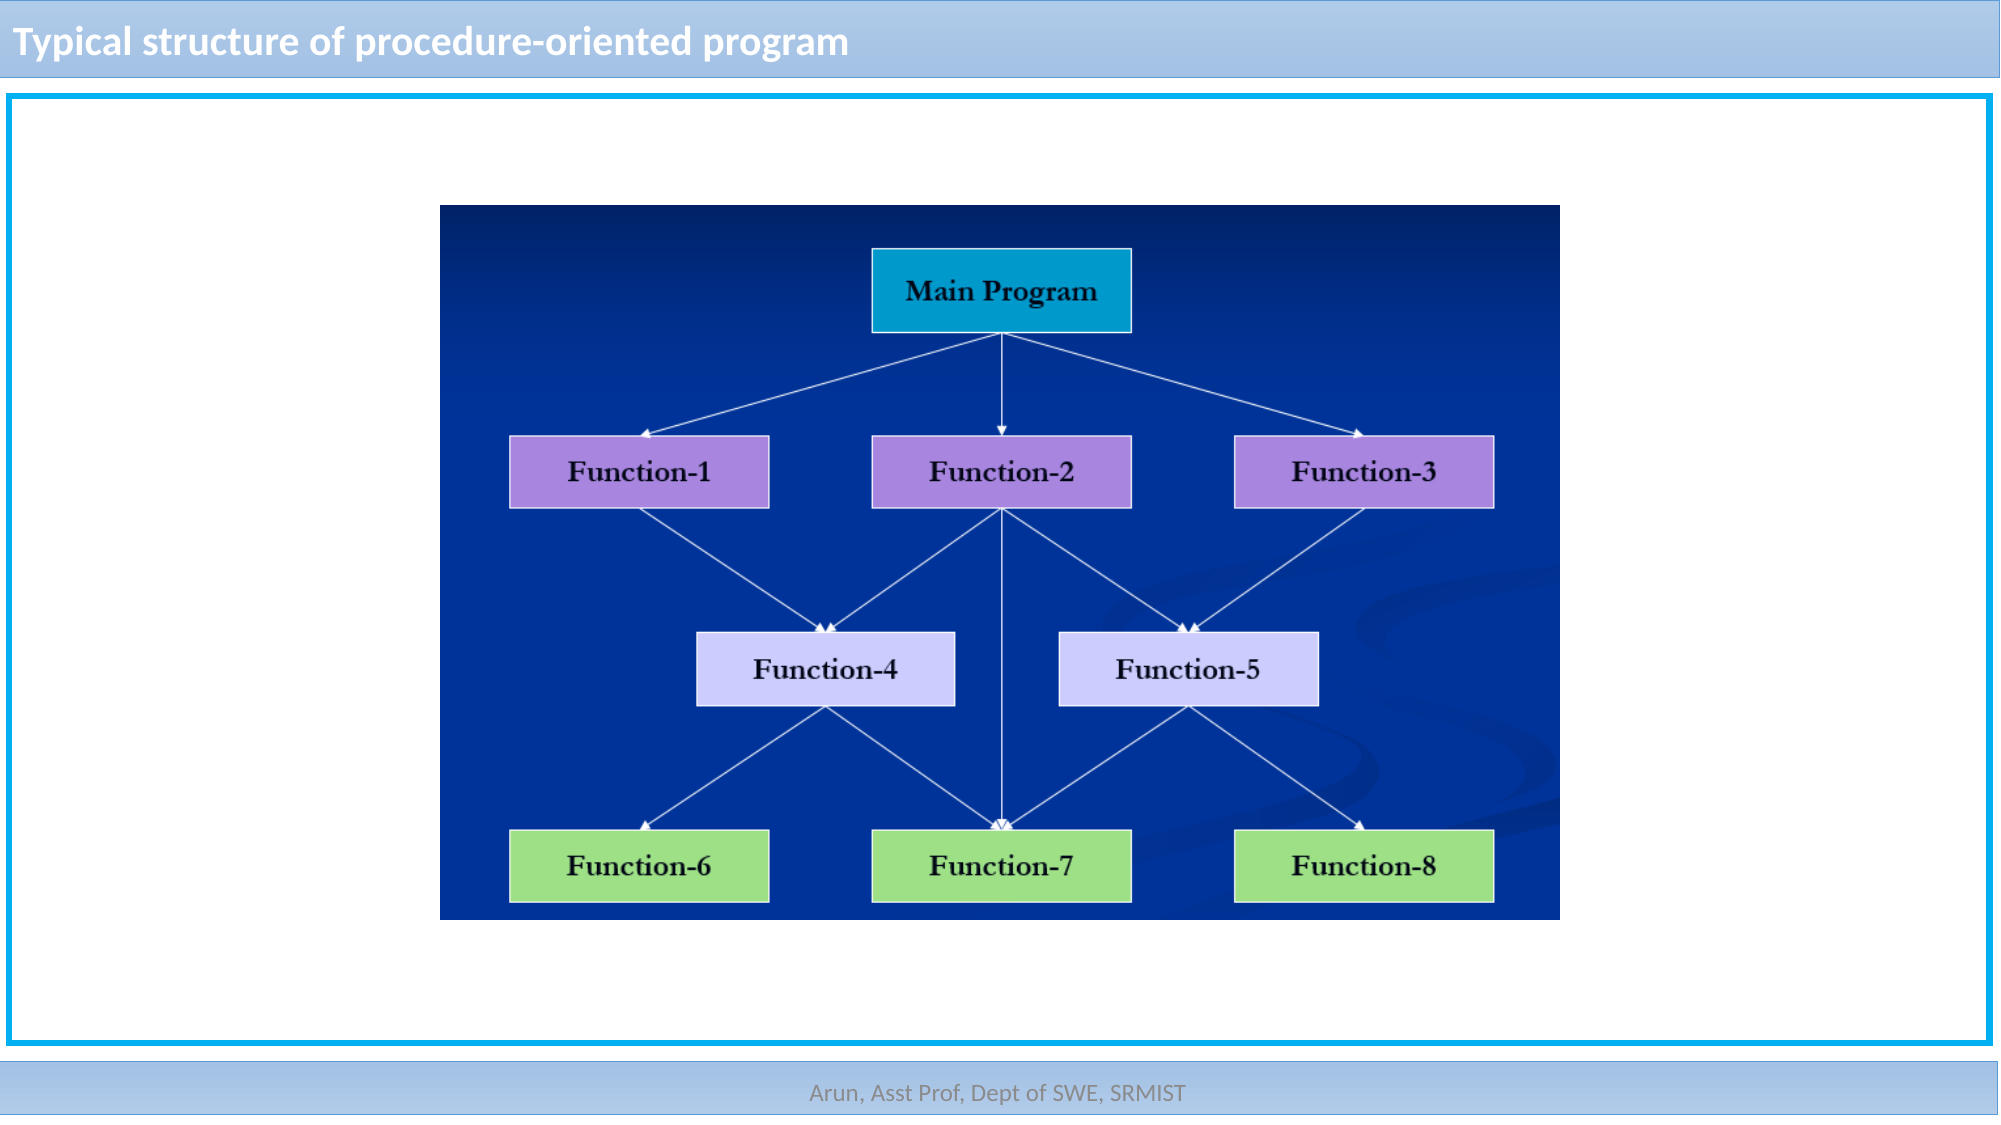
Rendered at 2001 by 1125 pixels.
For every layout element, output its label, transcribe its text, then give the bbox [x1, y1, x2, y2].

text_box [8, 88, 1990, 1044]
text_box [1336, 1061, 1998, 1115]
picture [440, 205, 1560, 920]
text_box Typical structure of procedure-oriented program [0, 0, 2000, 78]
text_box [0, 1061, 660, 1115]
footer Arun, Asst Prof, Dept of SWE, SRMIST [660, 1061, 1336, 1122]
